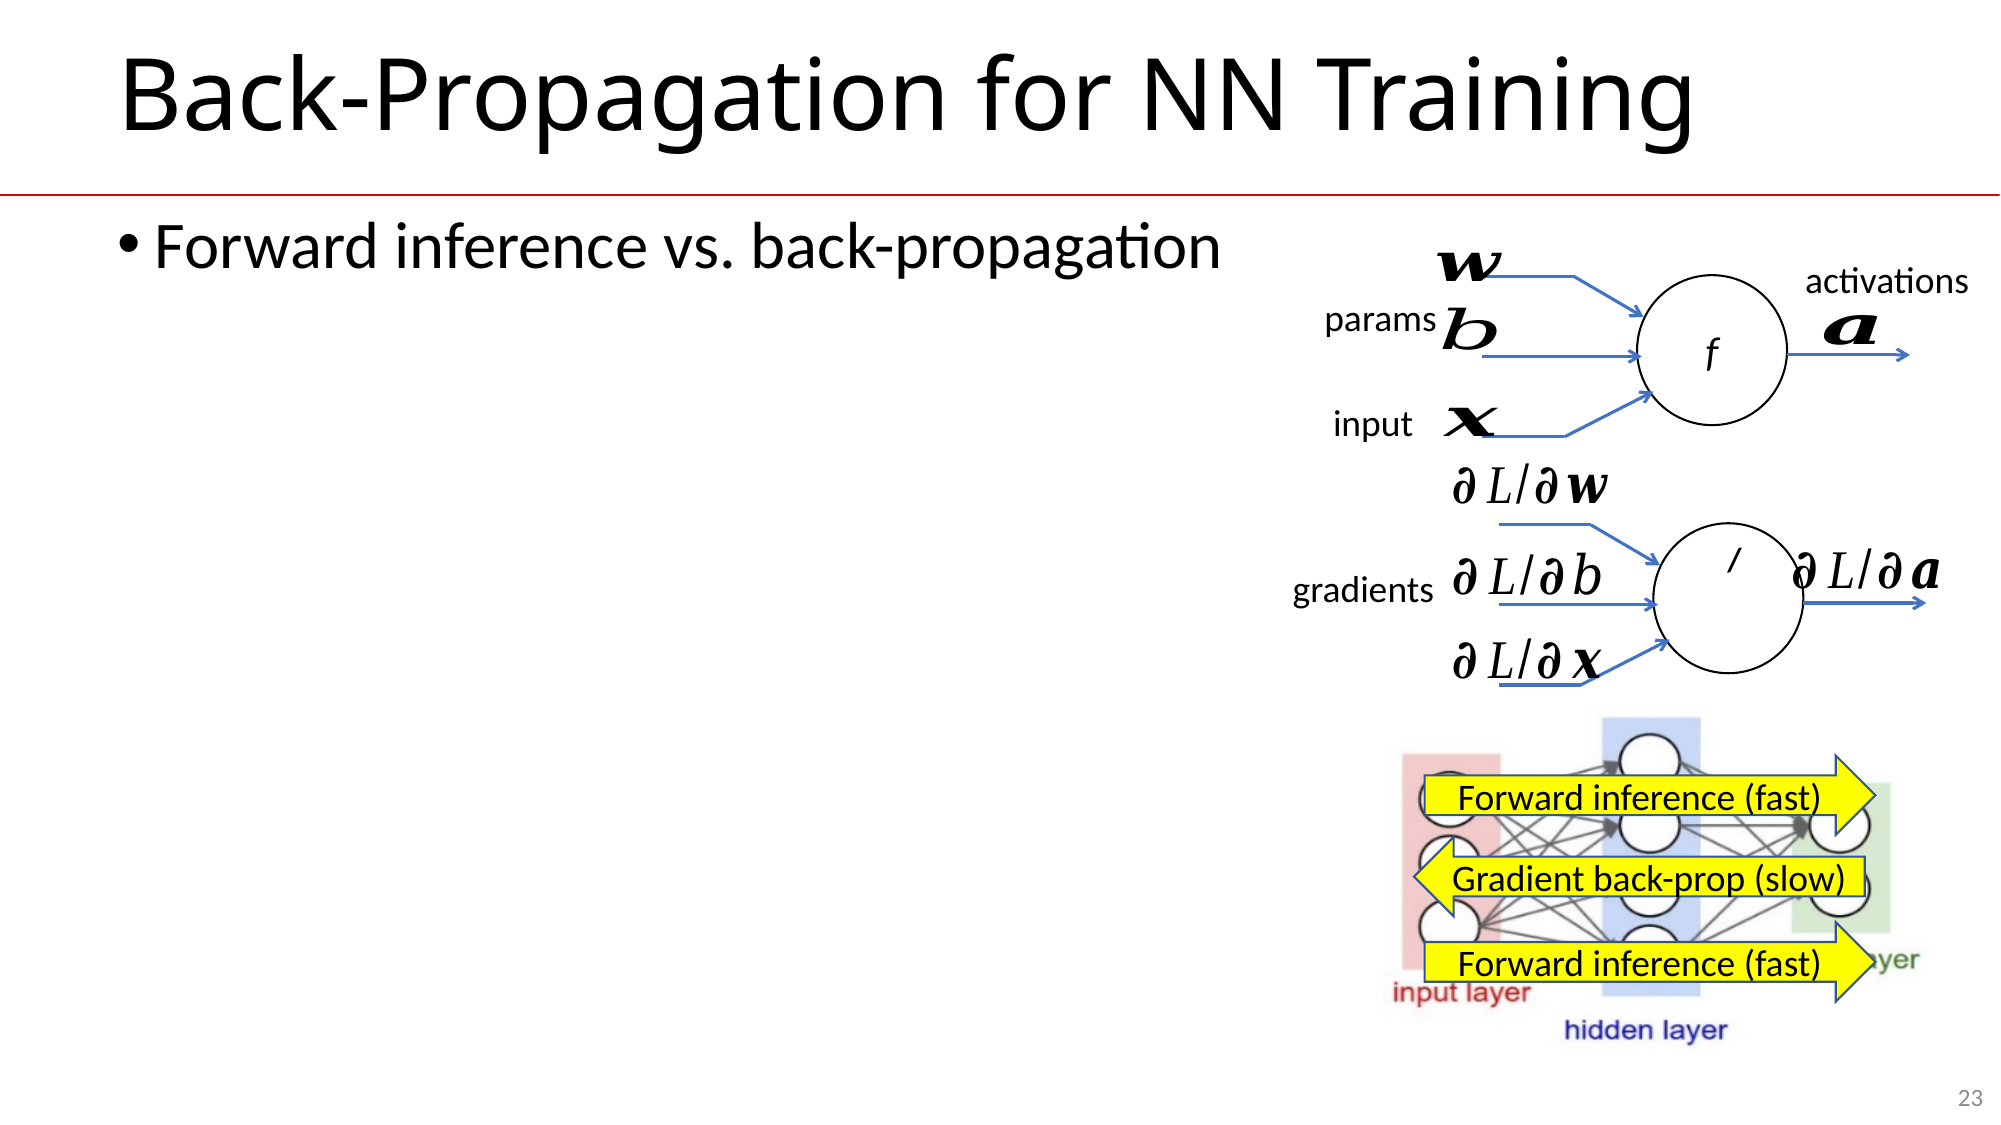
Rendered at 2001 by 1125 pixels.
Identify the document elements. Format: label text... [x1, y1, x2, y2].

title Back-Propagation for NN Training [102, 10, 1899, 186]
slide_number 23 [1548, 1066, 1999, 1125]
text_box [1259, 455, 1943, 692]
picture [1383, 710, 1926, 1049]
list Forward inference vs. back-propagation [102, 203, 1899, 1056]
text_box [1295, 233, 2000, 453]
